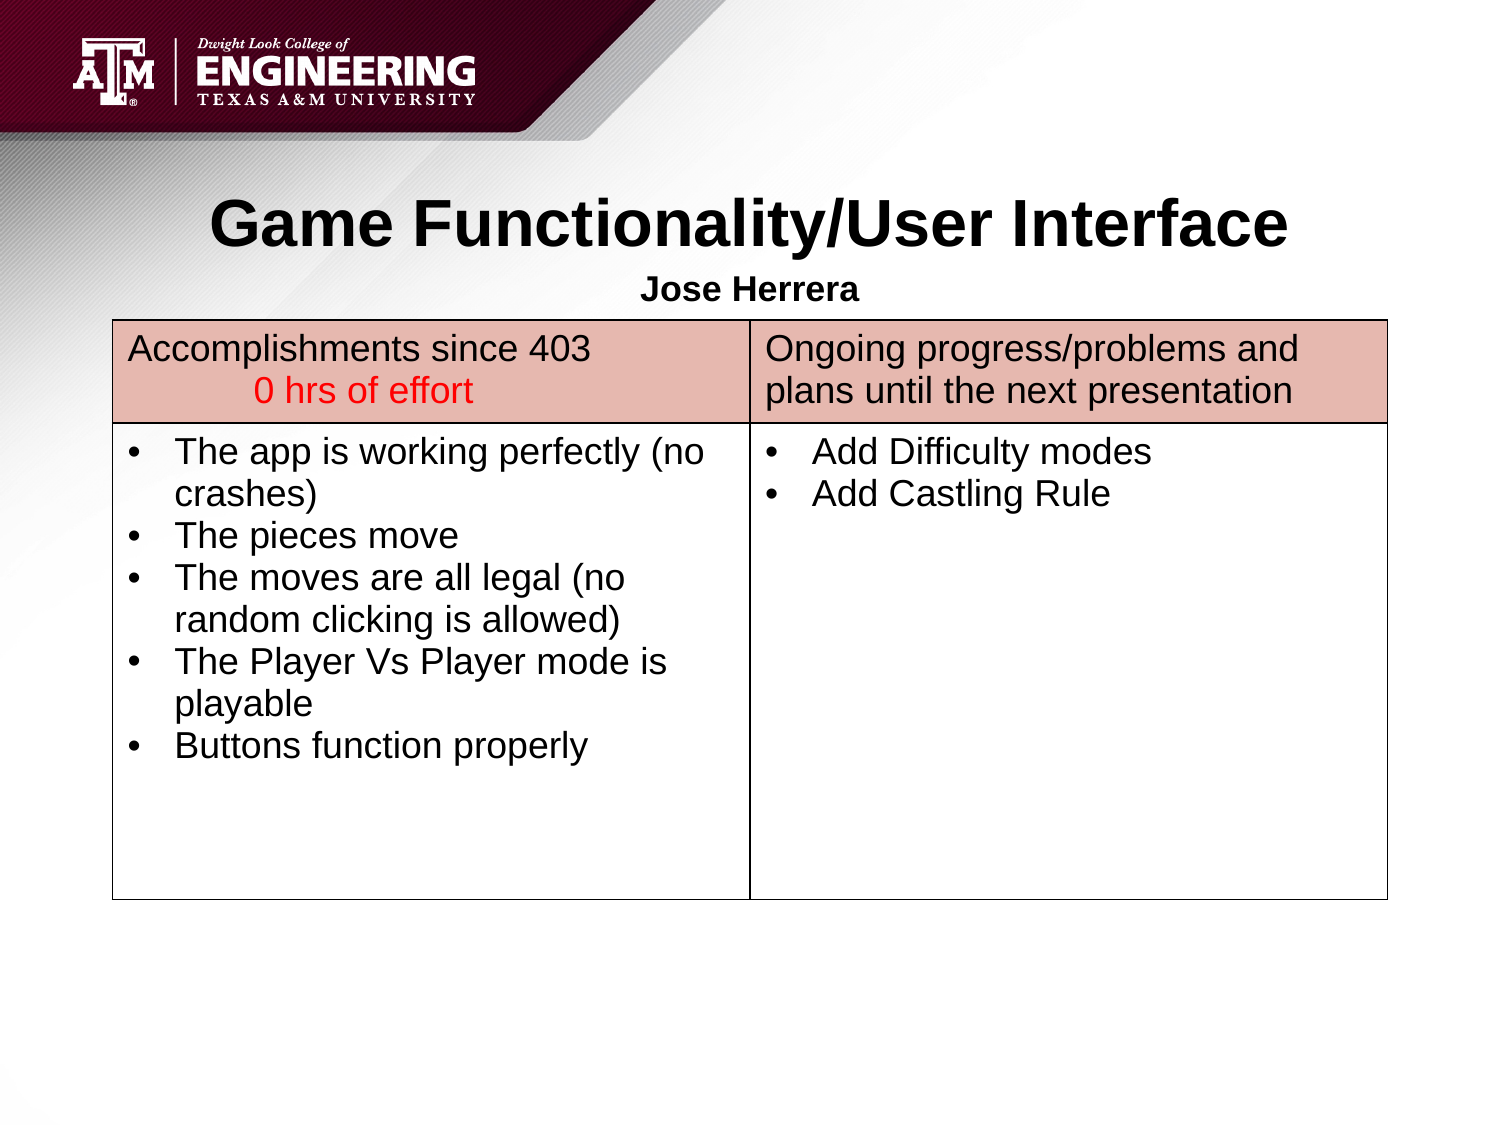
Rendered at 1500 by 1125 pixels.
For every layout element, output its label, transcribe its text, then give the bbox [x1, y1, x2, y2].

table_cell The app is working perfectly (no crashes) The pieces move The moves are all legal (no random clicking is allowed) The Player Vs Player mode is playable Buttons function properly [113, 424, 749, 899]
picture [0, 0, 1500, 1125]
title Game Functionality/User Interface Jose Herrera [75, 172, 1425, 304]
table_cell Add Difficulty modes Add Castling Rule [751, 424, 1387, 899]
table_header Ongoing progress/problems and plans until the next presentation [751, 321, 1387, 422]
table_header Accomplishments since 403 0 hrs of effort [113, 321, 749, 422]
